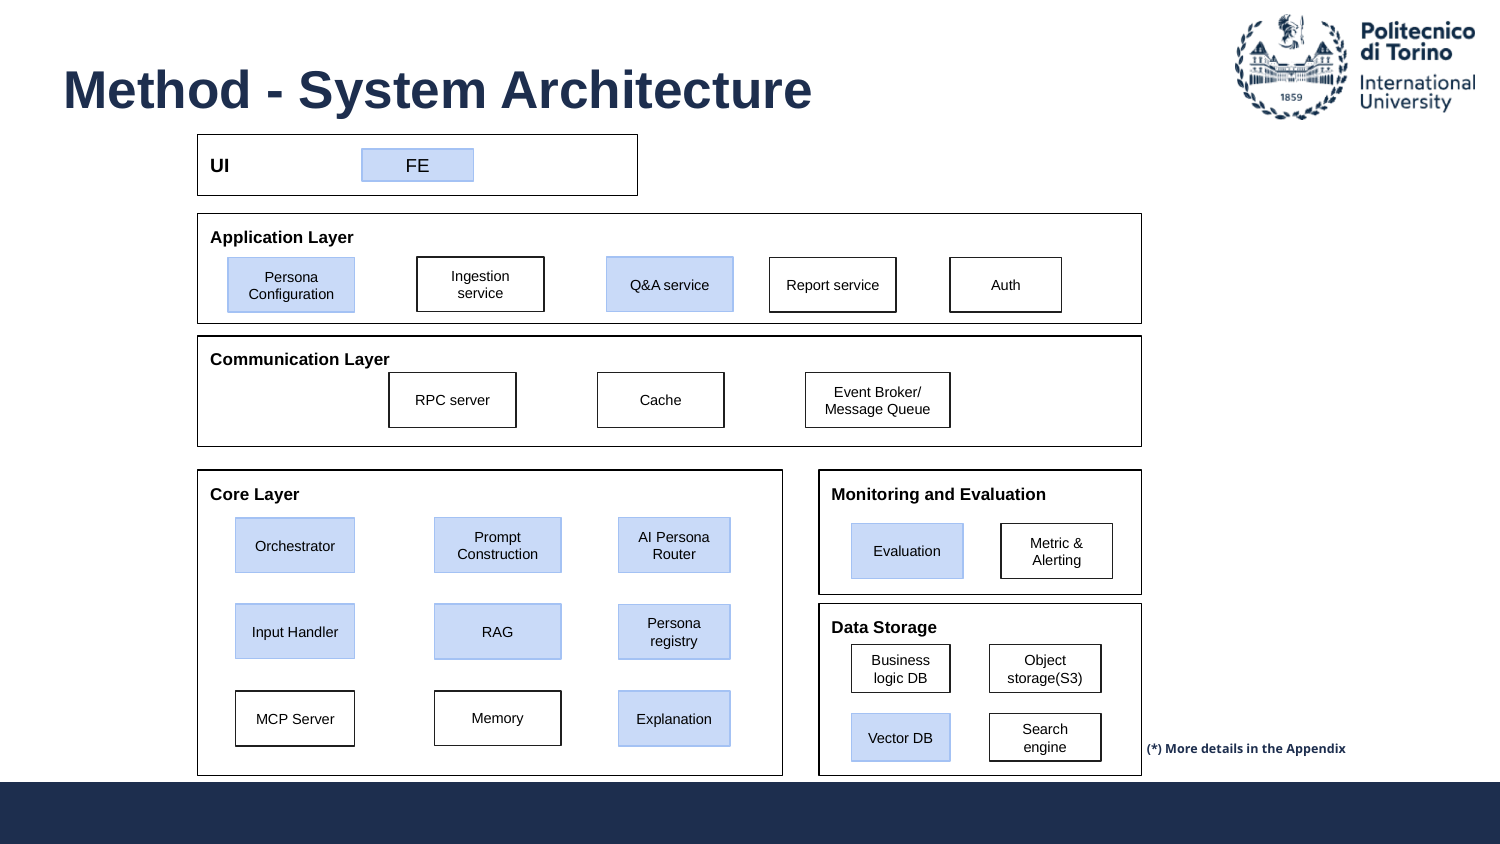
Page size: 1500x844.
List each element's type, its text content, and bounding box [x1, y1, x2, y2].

text_box Auth [950, 257, 1062, 313]
text_box Orchestrator [235, 517, 355, 573]
text_box Cache [597, 372, 725, 428]
text_box Search engine [989, 713, 1101, 762]
text_box Persona registry [618, 604, 730, 660]
text_box Vector DB [851, 713, 951, 762]
text_box MCP Server [235, 691, 355, 746]
text_box Application Layer [197, 213, 1142, 324]
text_box RPC server [389, 372, 516, 428]
text_box FE [361, 148, 474, 182]
text_box Input Handler [235, 603, 355, 659]
text_box AI Persona Router [618, 517, 730, 573]
picture [1235, 13, 1475, 120]
text_box Monitoring and Evaluation [818, 470, 1142, 595]
text_box Object storage(S3) [989, 644, 1101, 693]
text_box Business logic DB [851, 644, 951, 693]
text_box Report service [769, 257, 897, 313]
text_box Core Layer [197, 470, 783, 776]
text_box UI [197, 134, 638, 196]
text_box Evaluation [851, 523, 963, 579]
text_box Metric & Alerting [1000, 523, 1113, 579]
title Method - System Architecture [48, 40, 1108, 135]
text_box Q&A service [606, 256, 733, 312]
text_box Prompt Construction [434, 517, 561, 573]
text_box (*) More details in the Appendix [1131, 729, 1371, 765]
text_box Communication Layer [197, 335, 1142, 447]
text_box Persona Configuration [228, 257, 355, 313]
text_box Explanation [618, 691, 730, 746]
text_box Memory [434, 690, 561, 746]
text_box Data Storage [818, 603, 1142, 776]
text_box Ingestion service [417, 256, 544, 312]
text_box Event Broker/ Message Queue [805, 372, 950, 428]
text_box RAG [434, 604, 561, 659]
text_box [0, 782, 1500, 844]
